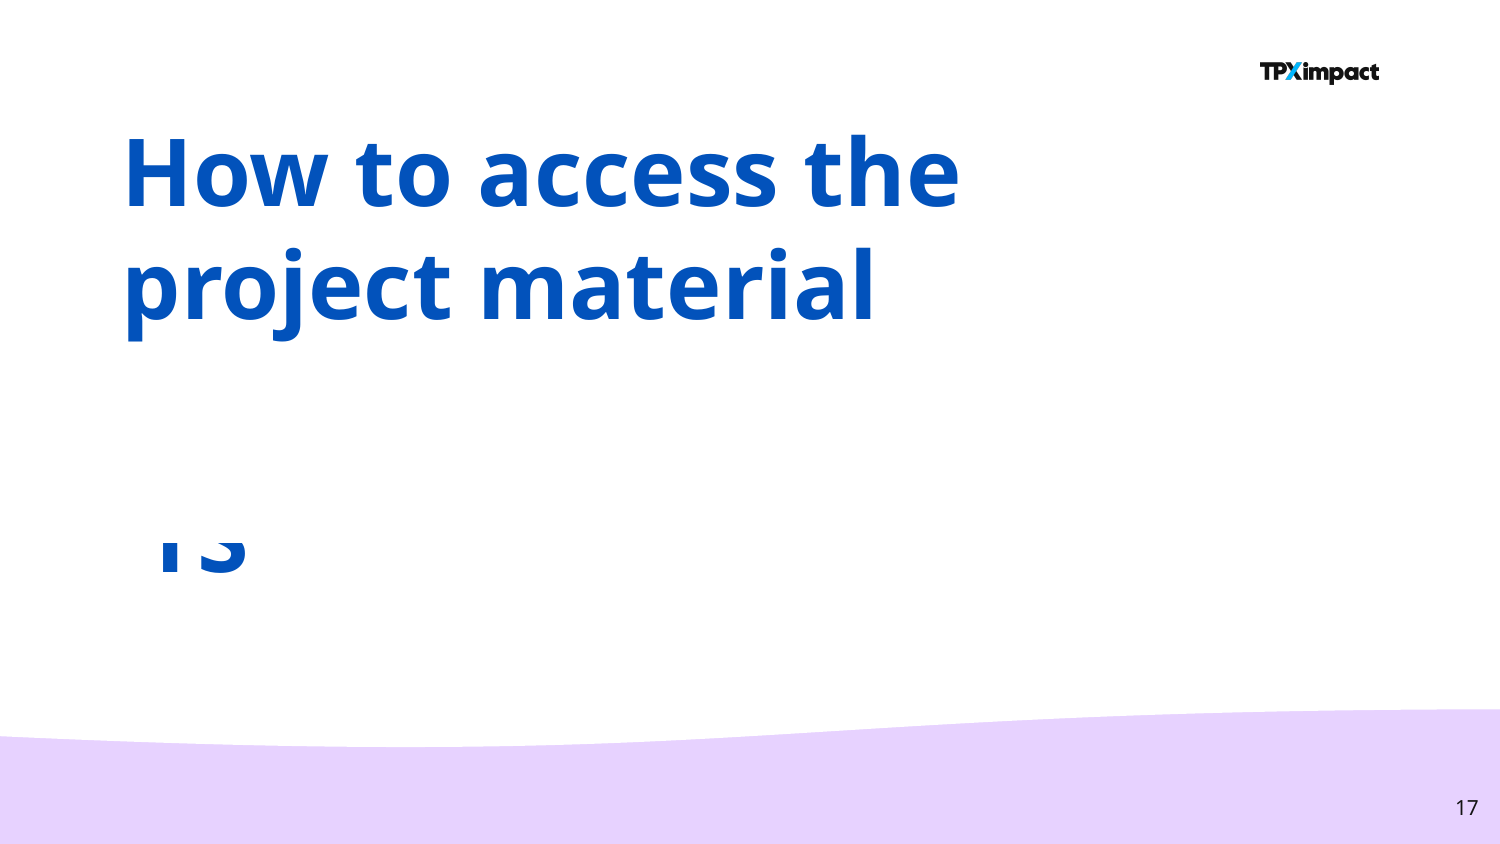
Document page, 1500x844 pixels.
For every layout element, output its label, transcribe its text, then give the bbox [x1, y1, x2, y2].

text_box [95, 289, 611, 543]
picture [1260, 62, 1379, 85]
text_box How to access the project material [107, 105, 1202, 247]
